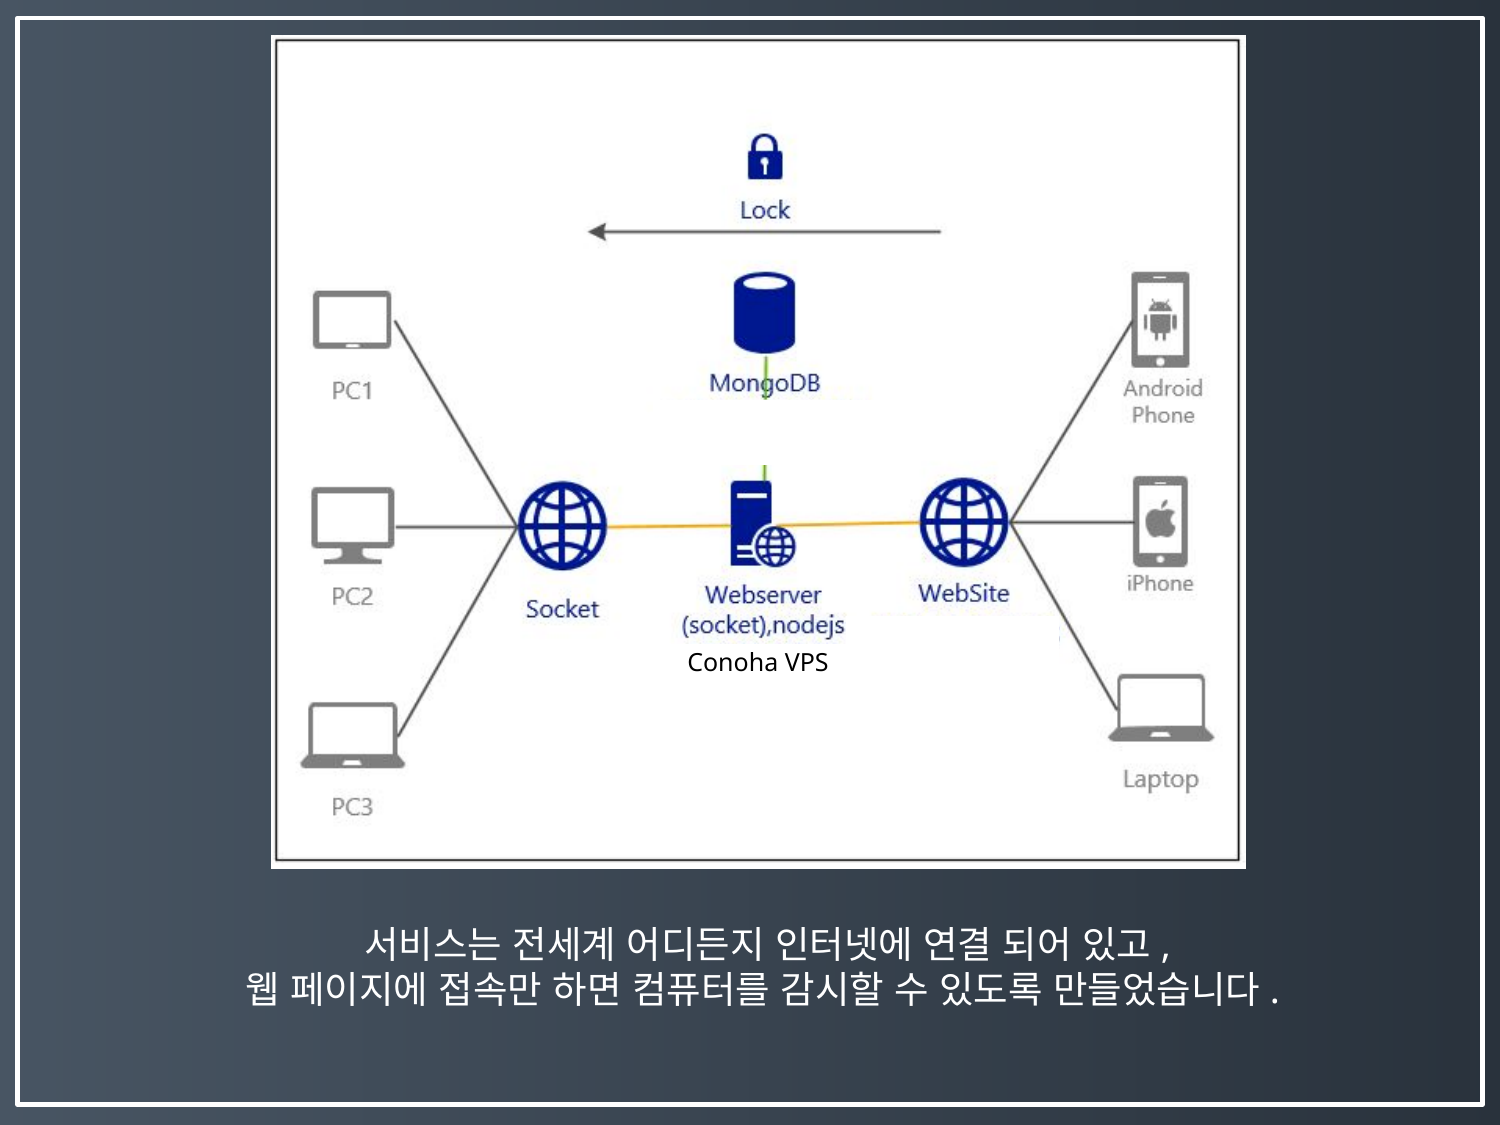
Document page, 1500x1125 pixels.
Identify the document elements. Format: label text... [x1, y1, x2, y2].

picture [270, 35, 1246, 869]
text_box 서비스는 전세계 어디든지 인터넷에 연결 되어 있고, 웹 페이지에 접속만 하면 컴퓨터를 감시할 수 있도록 만들었습니다. [71, 913, 1464, 1018]
